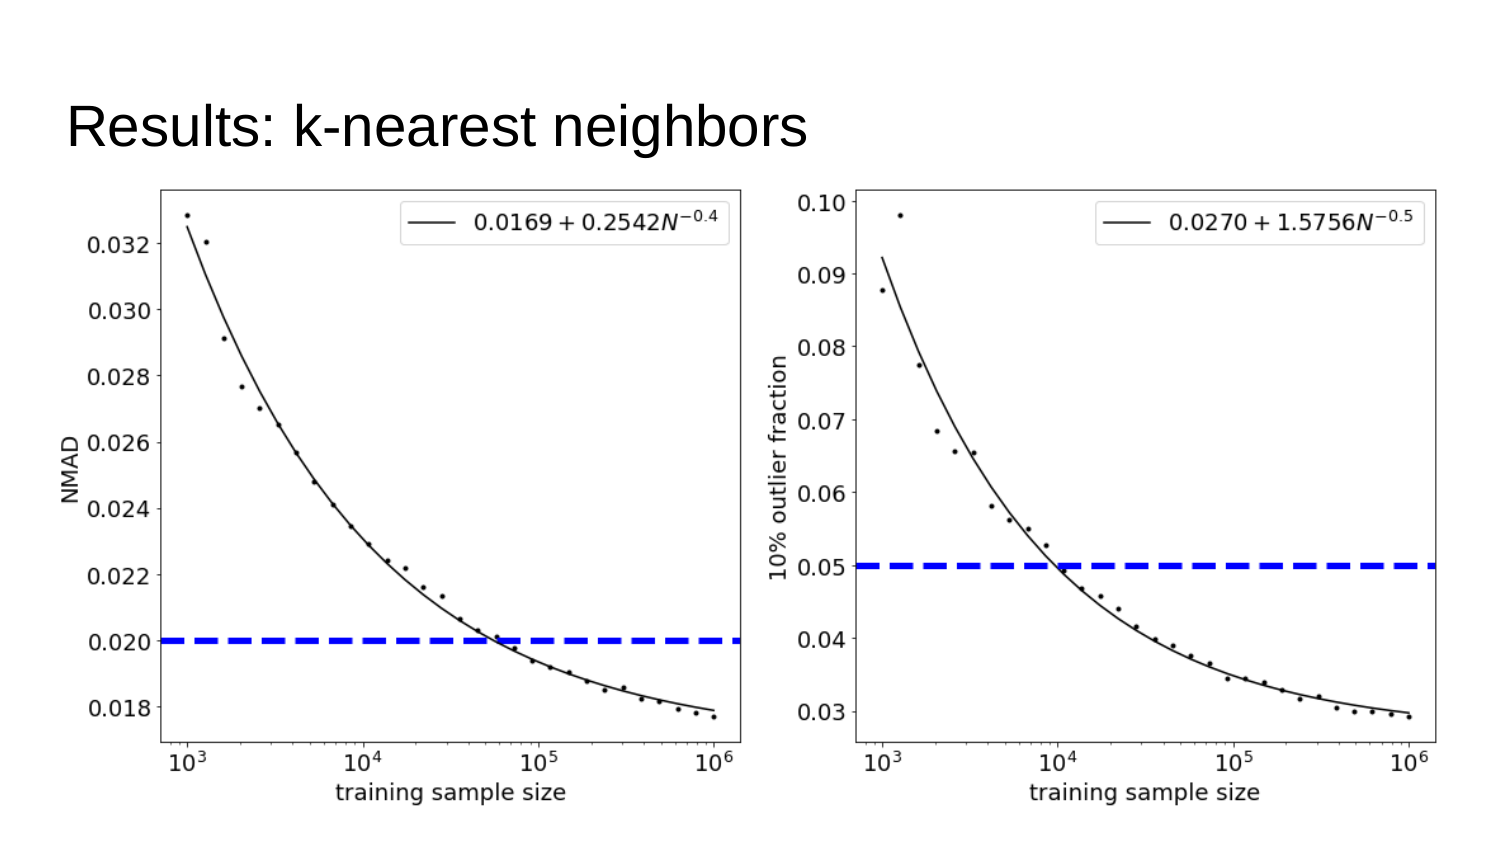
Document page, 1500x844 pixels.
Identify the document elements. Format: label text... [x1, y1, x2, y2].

picture [49, 177, 1448, 813]
title Results: k-nearest neighbors [51, 72, 1449, 167]
